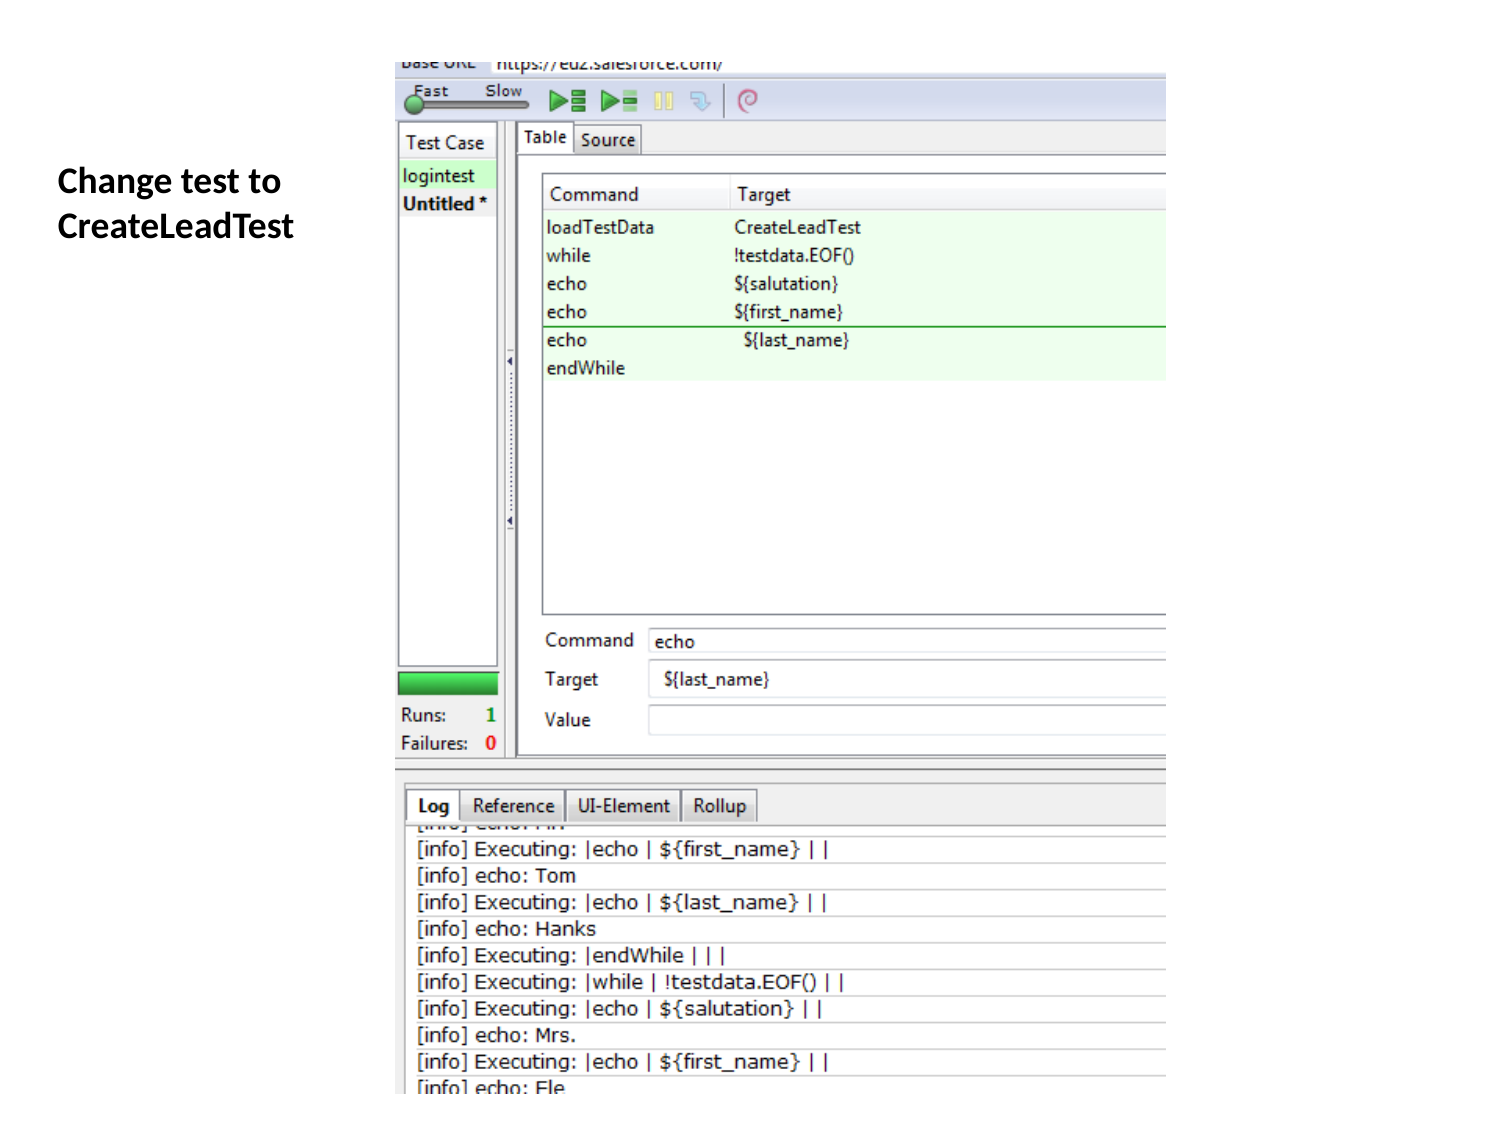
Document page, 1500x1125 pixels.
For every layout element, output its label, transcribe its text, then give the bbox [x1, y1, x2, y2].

text_box Change test to CreateLeadTest [43, 148, 362, 254]
picture [395, 62, 1167, 1095]
